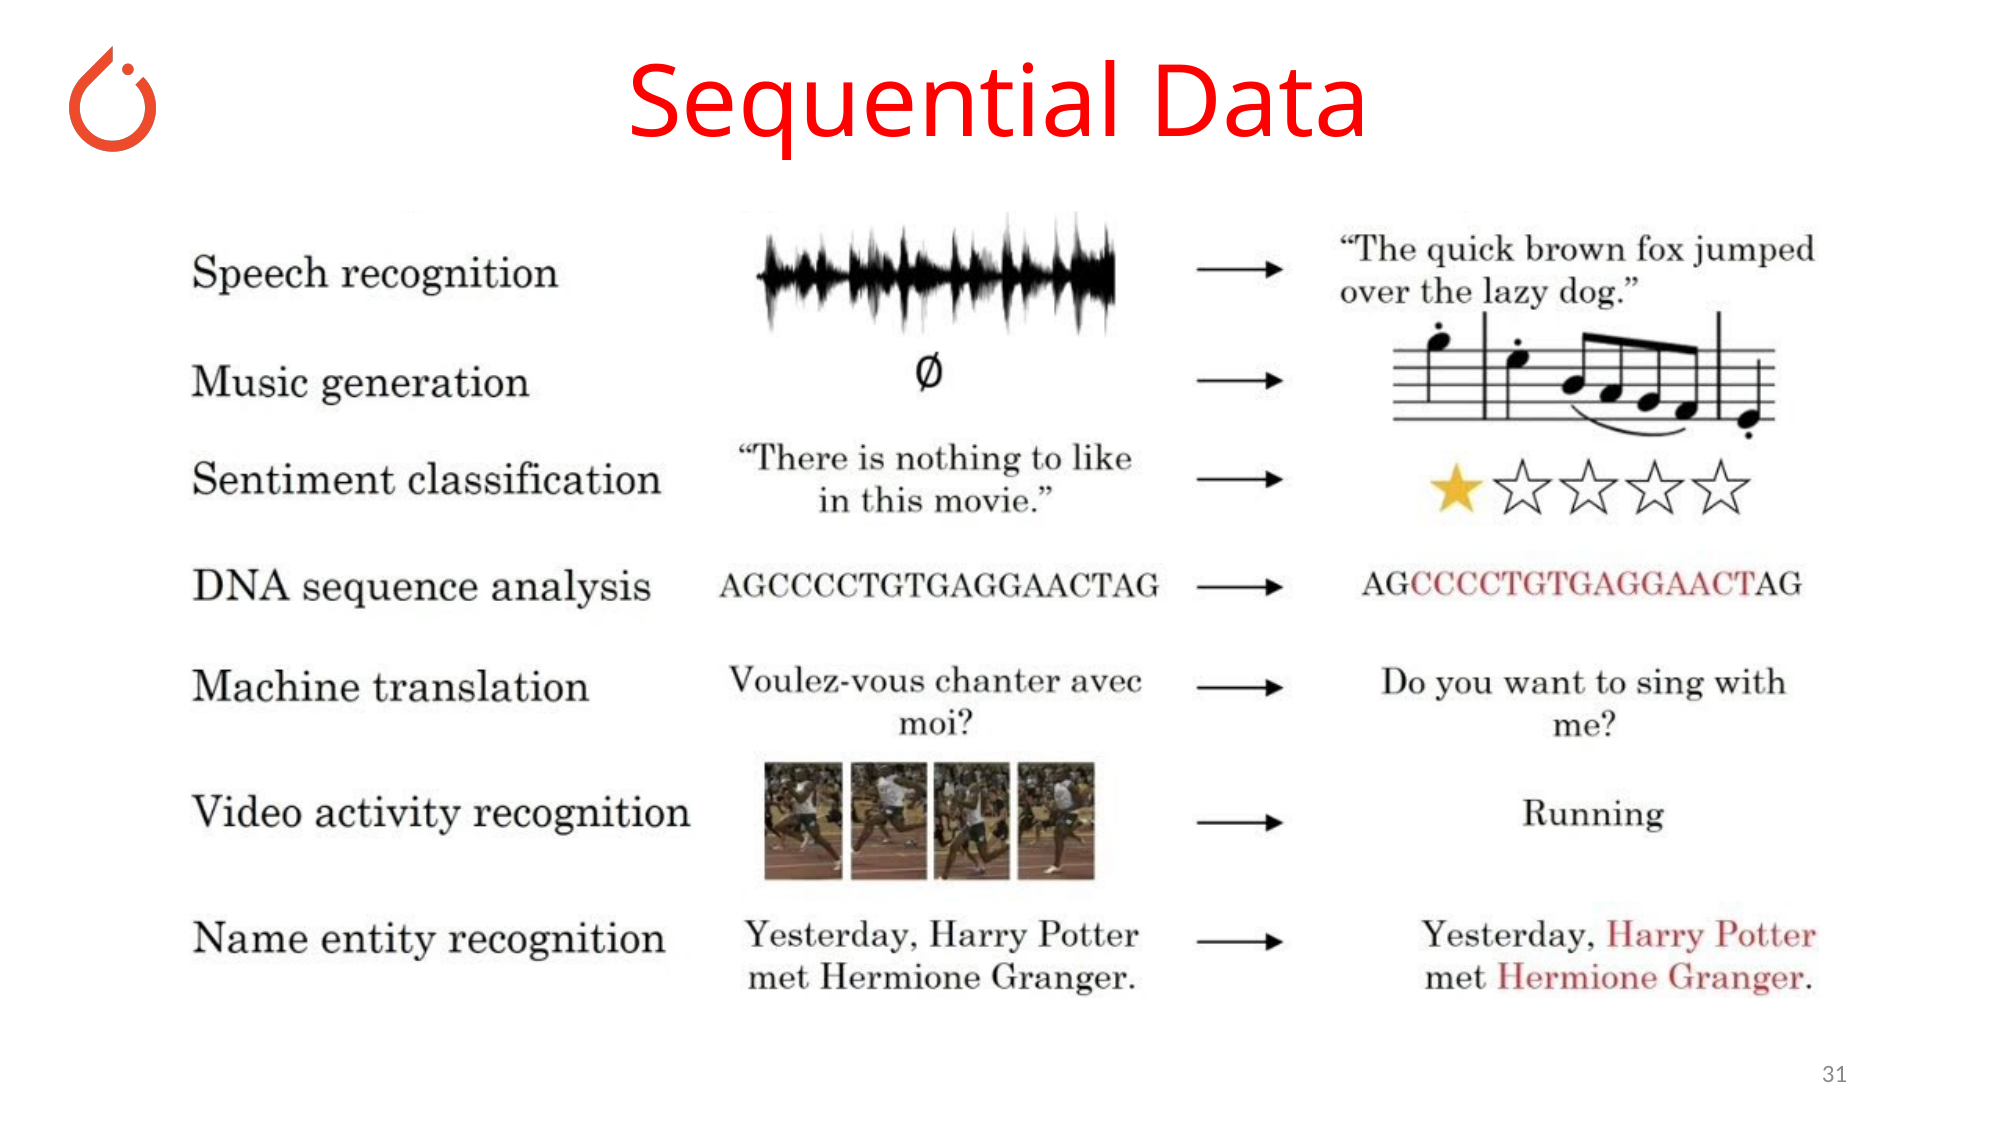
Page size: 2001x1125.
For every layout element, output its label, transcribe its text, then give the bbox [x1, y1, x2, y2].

picture [69, 46, 156, 152]
picture [165, 210, 1833, 998]
slide_number 31 [1412, 1042, 1863, 1103]
text_box Sequential Data [136, 3, 1862, 166]
